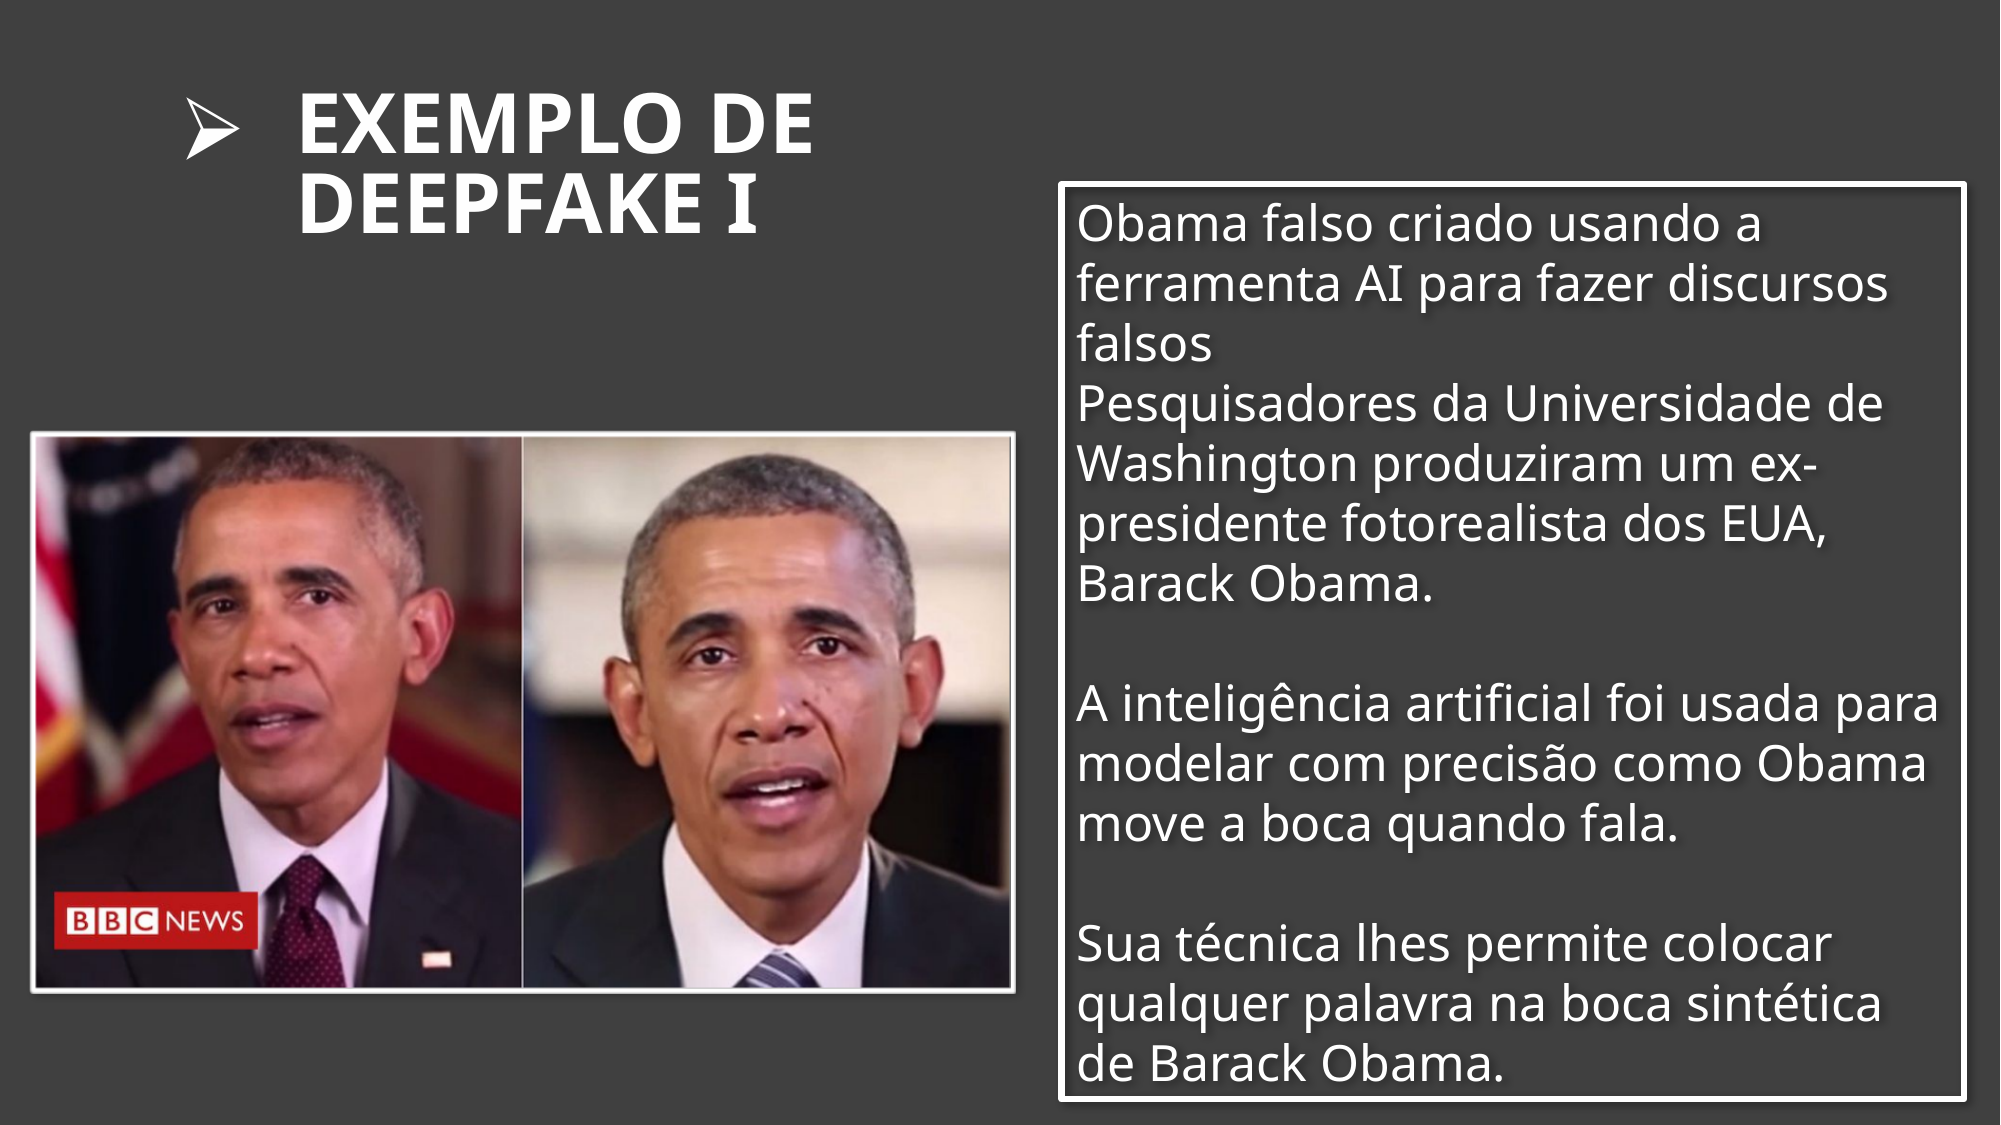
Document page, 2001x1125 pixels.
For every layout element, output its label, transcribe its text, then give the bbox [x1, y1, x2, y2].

list Obama falso criado usando a ferramenta AI para fazer discursos falsos Pesquisadores da Universidade de Washington produziram um ex-presidente fotorealista dos EUA, Barack Obama. A inteligência artificial foi usada para modelar com precisão como Obama move a boca quando fala. Sua técnica lhes permite colocar qualquer palavra na boca sintética de Barack Obama. [1061, 184, 1964, 1100]
picture [35, 436, 1010, 988]
title EXEMPLO DE DEEPFAKE I [168, 77, 888, 363]
